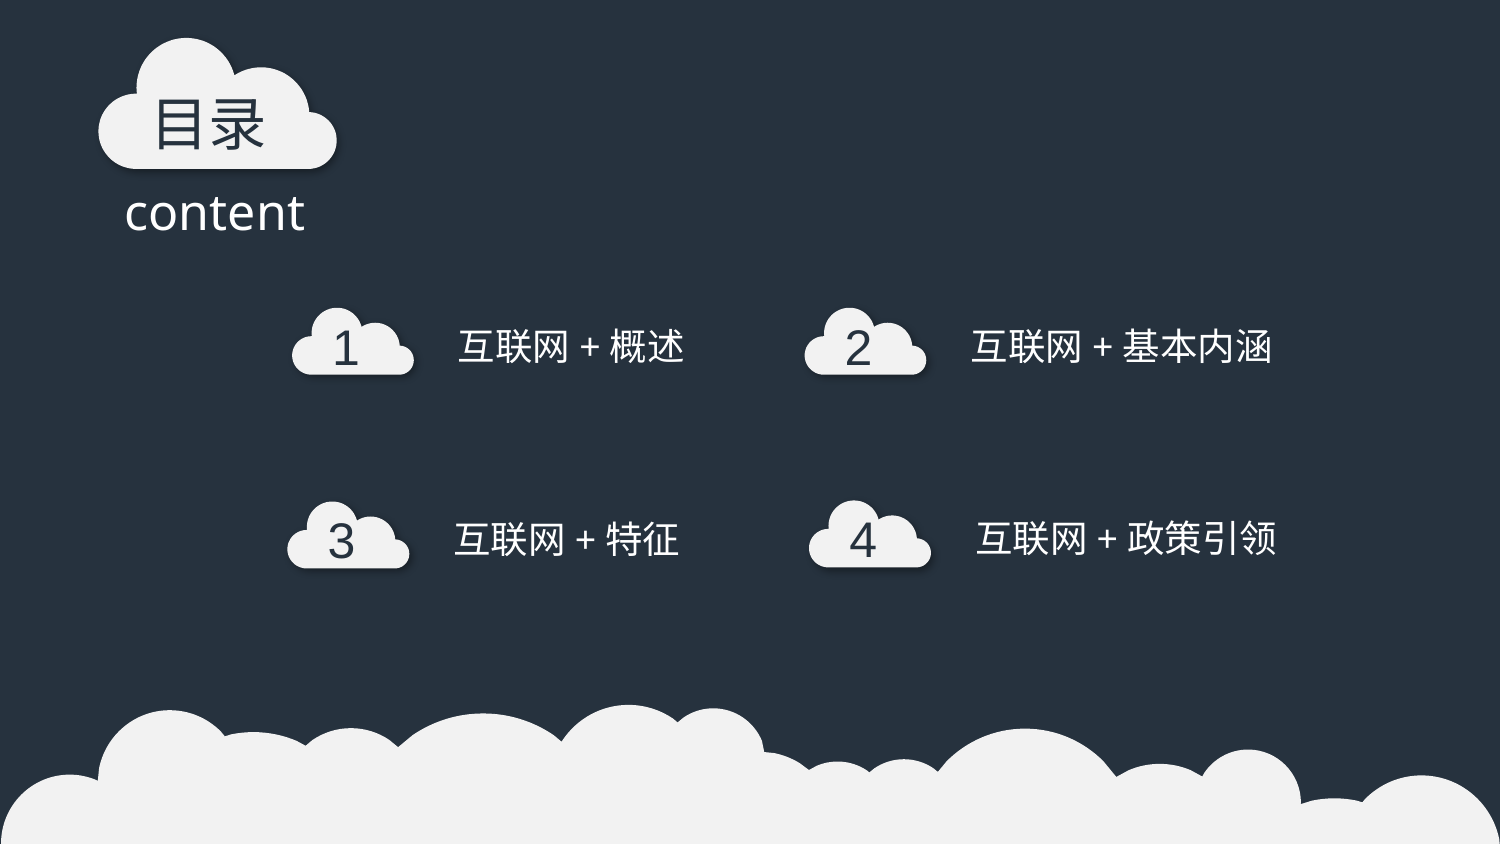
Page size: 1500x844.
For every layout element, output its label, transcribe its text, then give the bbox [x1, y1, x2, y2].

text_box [804, 307, 927, 384]
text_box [98, 37, 337, 169]
text_box 互联网+政策引领 [960, 507, 1292, 568]
text_box 互联网+基本内涵 [955, 315, 1288, 375]
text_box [287, 501, 410, 577]
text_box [292, 307, 414, 384]
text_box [809, 500, 931, 576]
text_box 互联网+特征 [438, 508, 695, 569]
text_box content [65, 173, 364, 249]
text_box [0, 703, 1500, 844]
text_box 互联网+概述 [443, 315, 700, 375]
